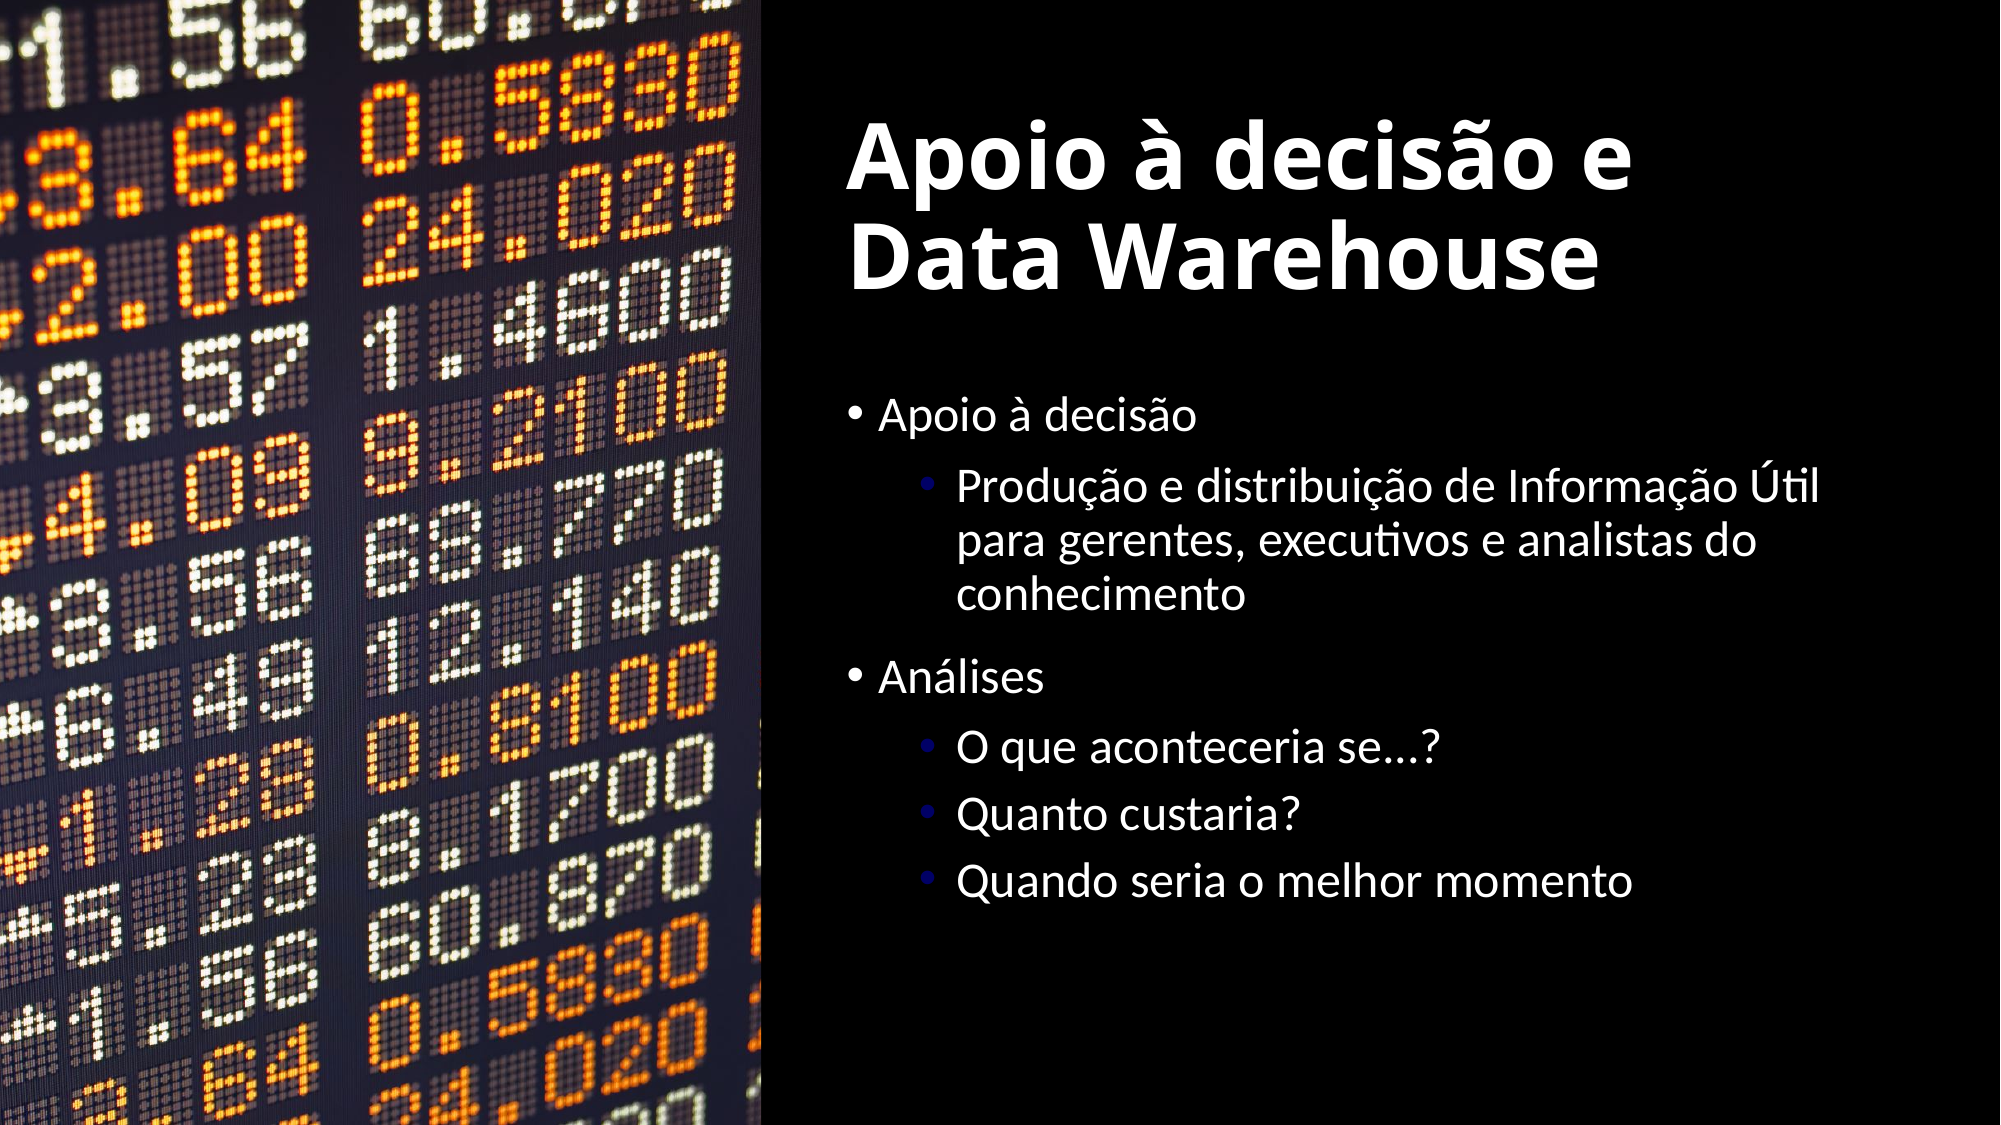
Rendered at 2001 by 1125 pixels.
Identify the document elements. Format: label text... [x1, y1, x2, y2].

text_box Apoio à decisão Produção e distribuição de Informação Útil para gerentes, executivos e analistas do conhecimento Análises O que aconteceria se...? Quanto custaria? Quando seria o melhor momento [831, 381, 1845, 1014]
title Apoio à decisão e Data Warehouse [831, 59, 1845, 360]
picture [0, 0, 762, 1125]
